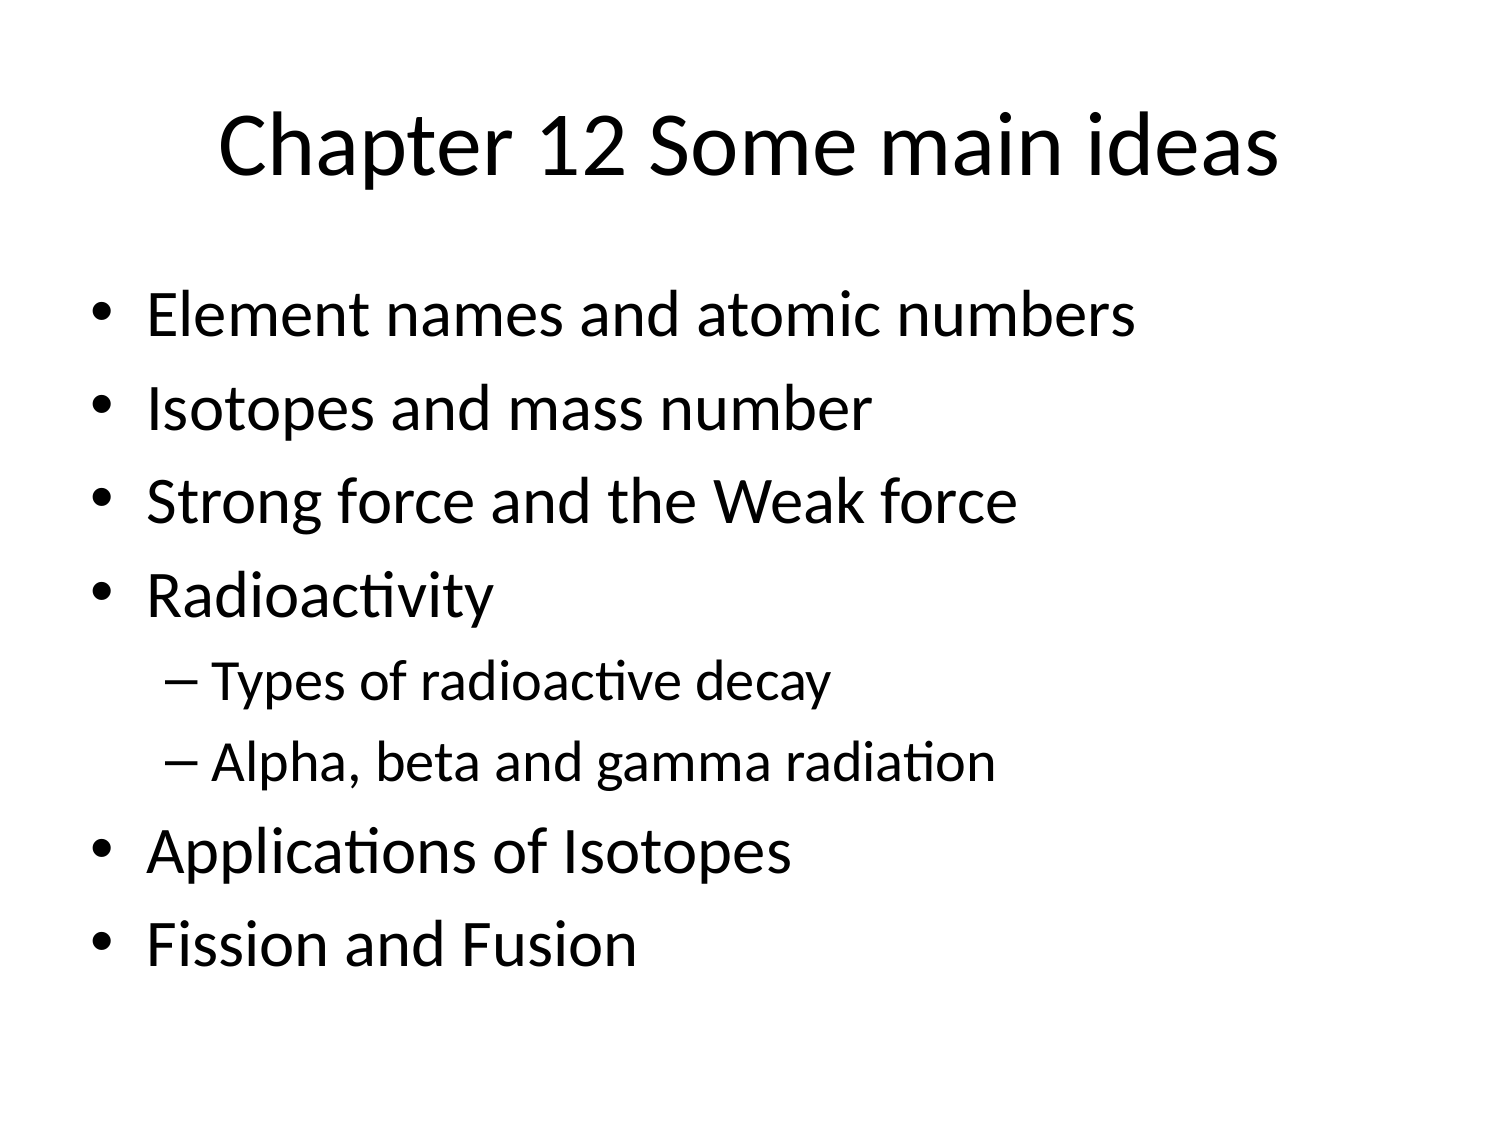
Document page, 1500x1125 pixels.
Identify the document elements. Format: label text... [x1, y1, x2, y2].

title Chapter 12 Some main ideas [75, 45, 1425, 233]
list Element names and atomic numbers Isotopes and mass number Strong force and the Weak force Radioactivity Types of radioactive decay Alpha, beta and gamma radiation Applications of Isotopes Fission and Fusion [75, 262, 1425, 1005]
